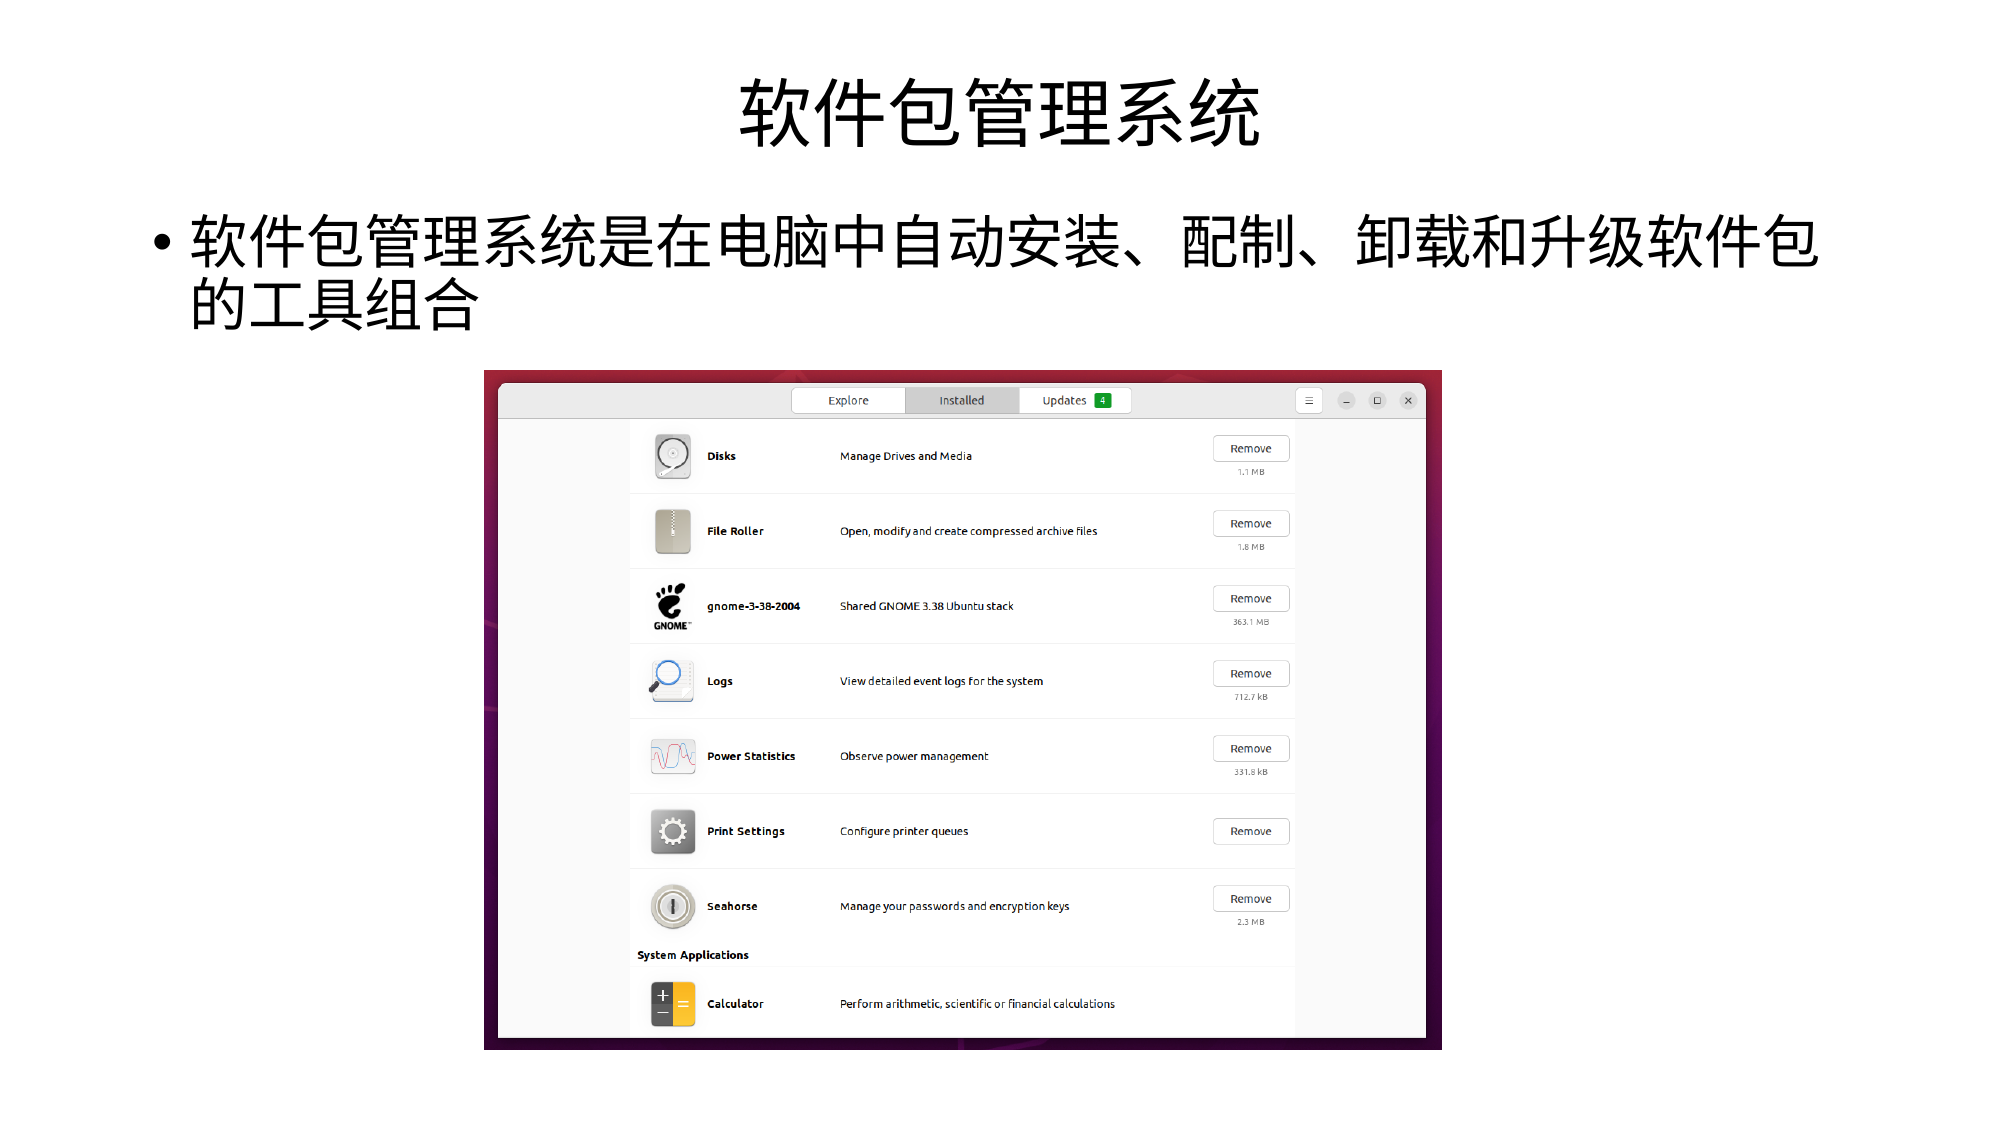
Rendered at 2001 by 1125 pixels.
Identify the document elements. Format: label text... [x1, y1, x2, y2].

list 软件包管理系统是在电脑中自动安装、配制、卸载和升级软件包的工具组合 [137, 205, 1863, 920]
picture [484, 370, 1442, 1050]
title 软件包管理系统 [137, 59, 1863, 175]
